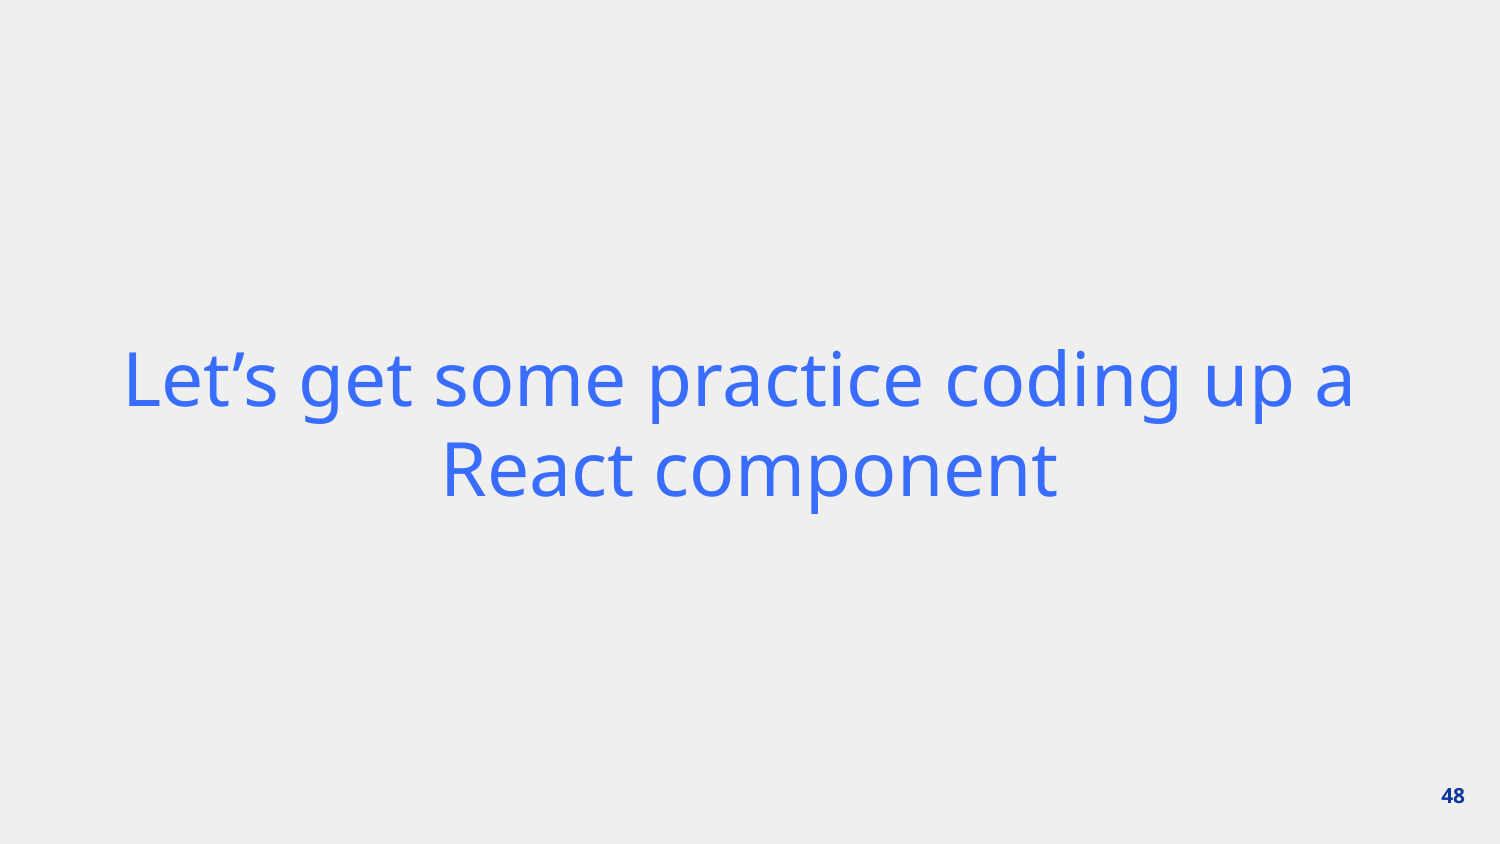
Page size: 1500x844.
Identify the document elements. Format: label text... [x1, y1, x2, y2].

title Let’s get some practice coding up a React component [51, 352, 1449, 491]
slide_number 48 [1389, 764, 1480, 830]
